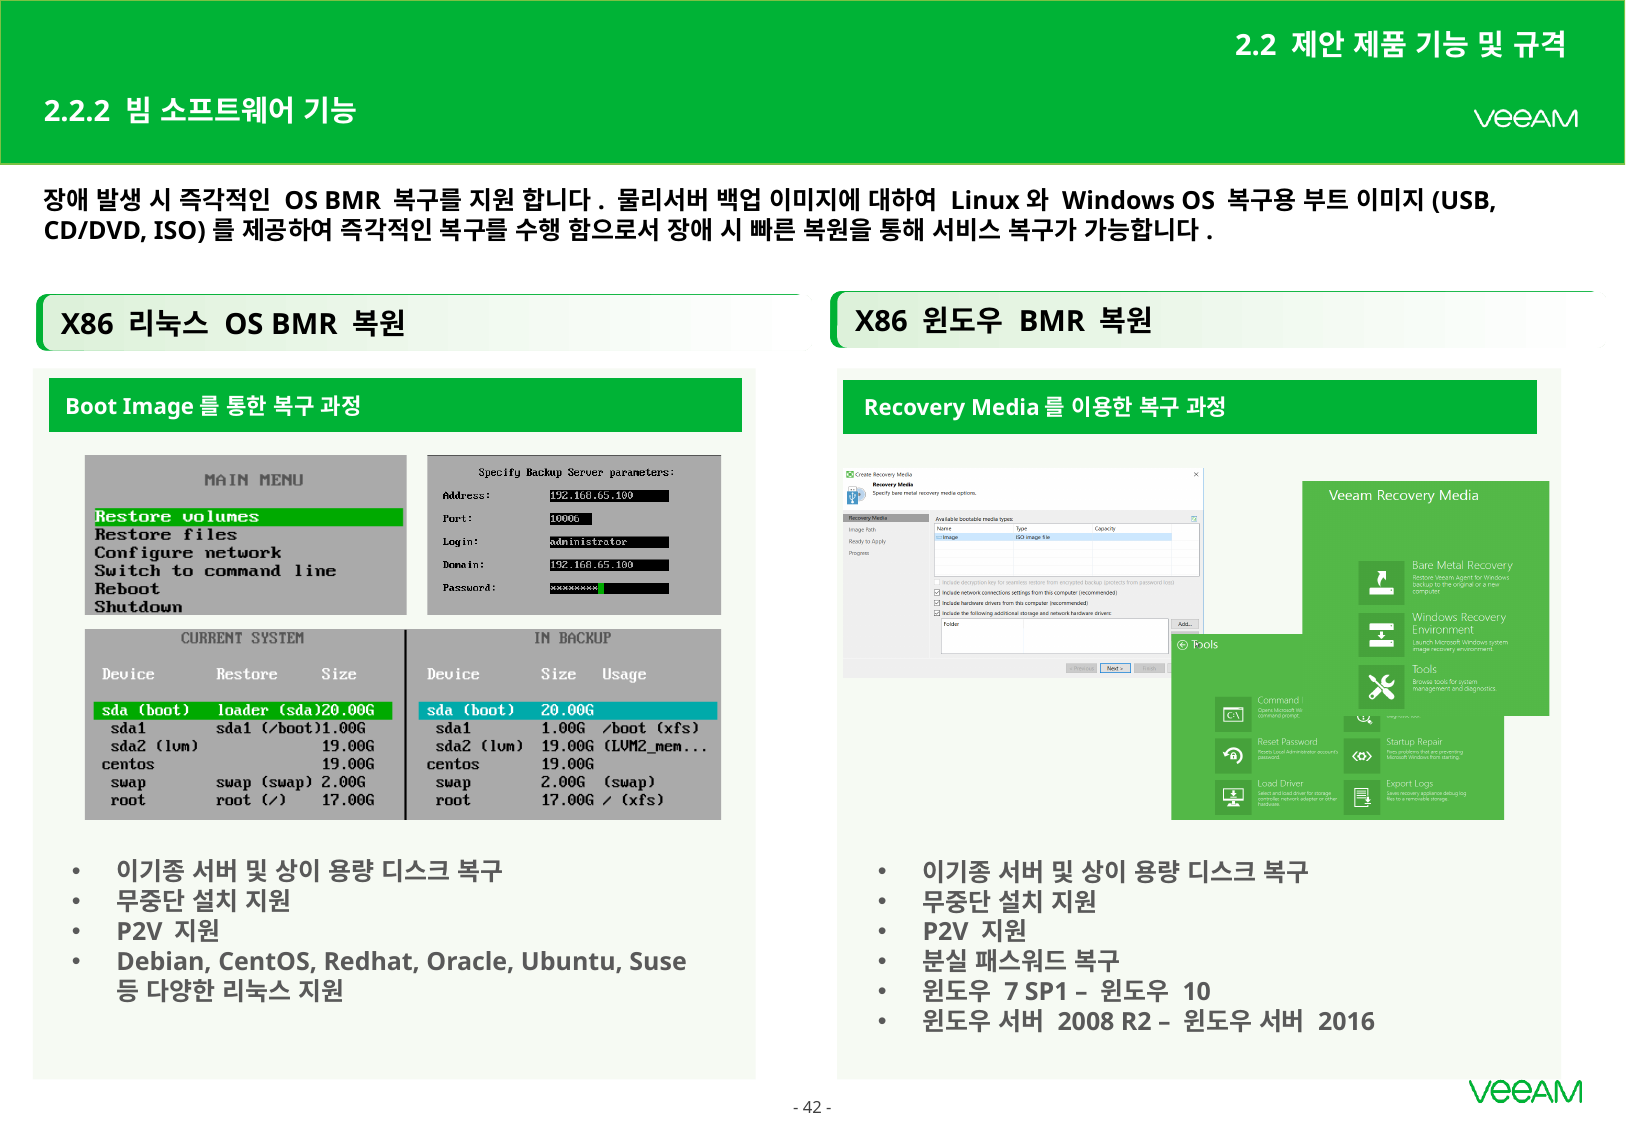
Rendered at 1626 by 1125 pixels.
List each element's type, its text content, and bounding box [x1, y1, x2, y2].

picture [1465, 100, 1586, 136]
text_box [843, 468, 1550, 820]
picture [1465, 1074, 1586, 1110]
list 2.2 제안 제품 기능 및 규격 [862, 16, 1582, 76]
text_box X86 윈도우 BMR 복원 [837, 291, 1607, 348]
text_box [84, 455, 722, 820]
text_box Recovery Media를 이용한 복구 과정 [843, 380, 1537, 433]
text_box X86 리눅스 OS BMR 복원 [42, 294, 813, 351]
text_box 이기종 서버 및 상이 용량 디스크 복구 무중단 설치 지원 P2V 지원 분실 패스워드 복구 윈도우 7 SP1 – 윈도우 10 윈도우 서버 2008 R2 – 윈도우 서버 2016 [863, 856, 1536, 1043]
title 2.2.2 빔 소프트웨어 기능 [28, 88, 989, 136]
text_box [837, 368, 1562, 1080]
text_box Boot Image를 통한 복구 과정 [50, 379, 742, 432]
text_box [32, 368, 756, 1080]
text_box 이기종 서버 및 상이 용량 디스크 복구 무중단 설치 지원 P2V 지원 Debian, CentOS, Redhat, Oracle, Ubuntu, Suse 등 다양한 리눅스 지원 [57, 855, 730, 1013]
list 장애 발생 시 즉각적인 OS BMR 복구를 지원 합니다. 물리서버 백업 이미지에 대하여 Linux와 Windows OS 복구용 부트 이미지(USB, CD/DVD, ISO)를 제공하여 즉각적인 복구를 수행 함으로서 장애 시 빠른 복원을 통해 서비스 복구가 가능합니다. [28, 177, 1582, 355]
